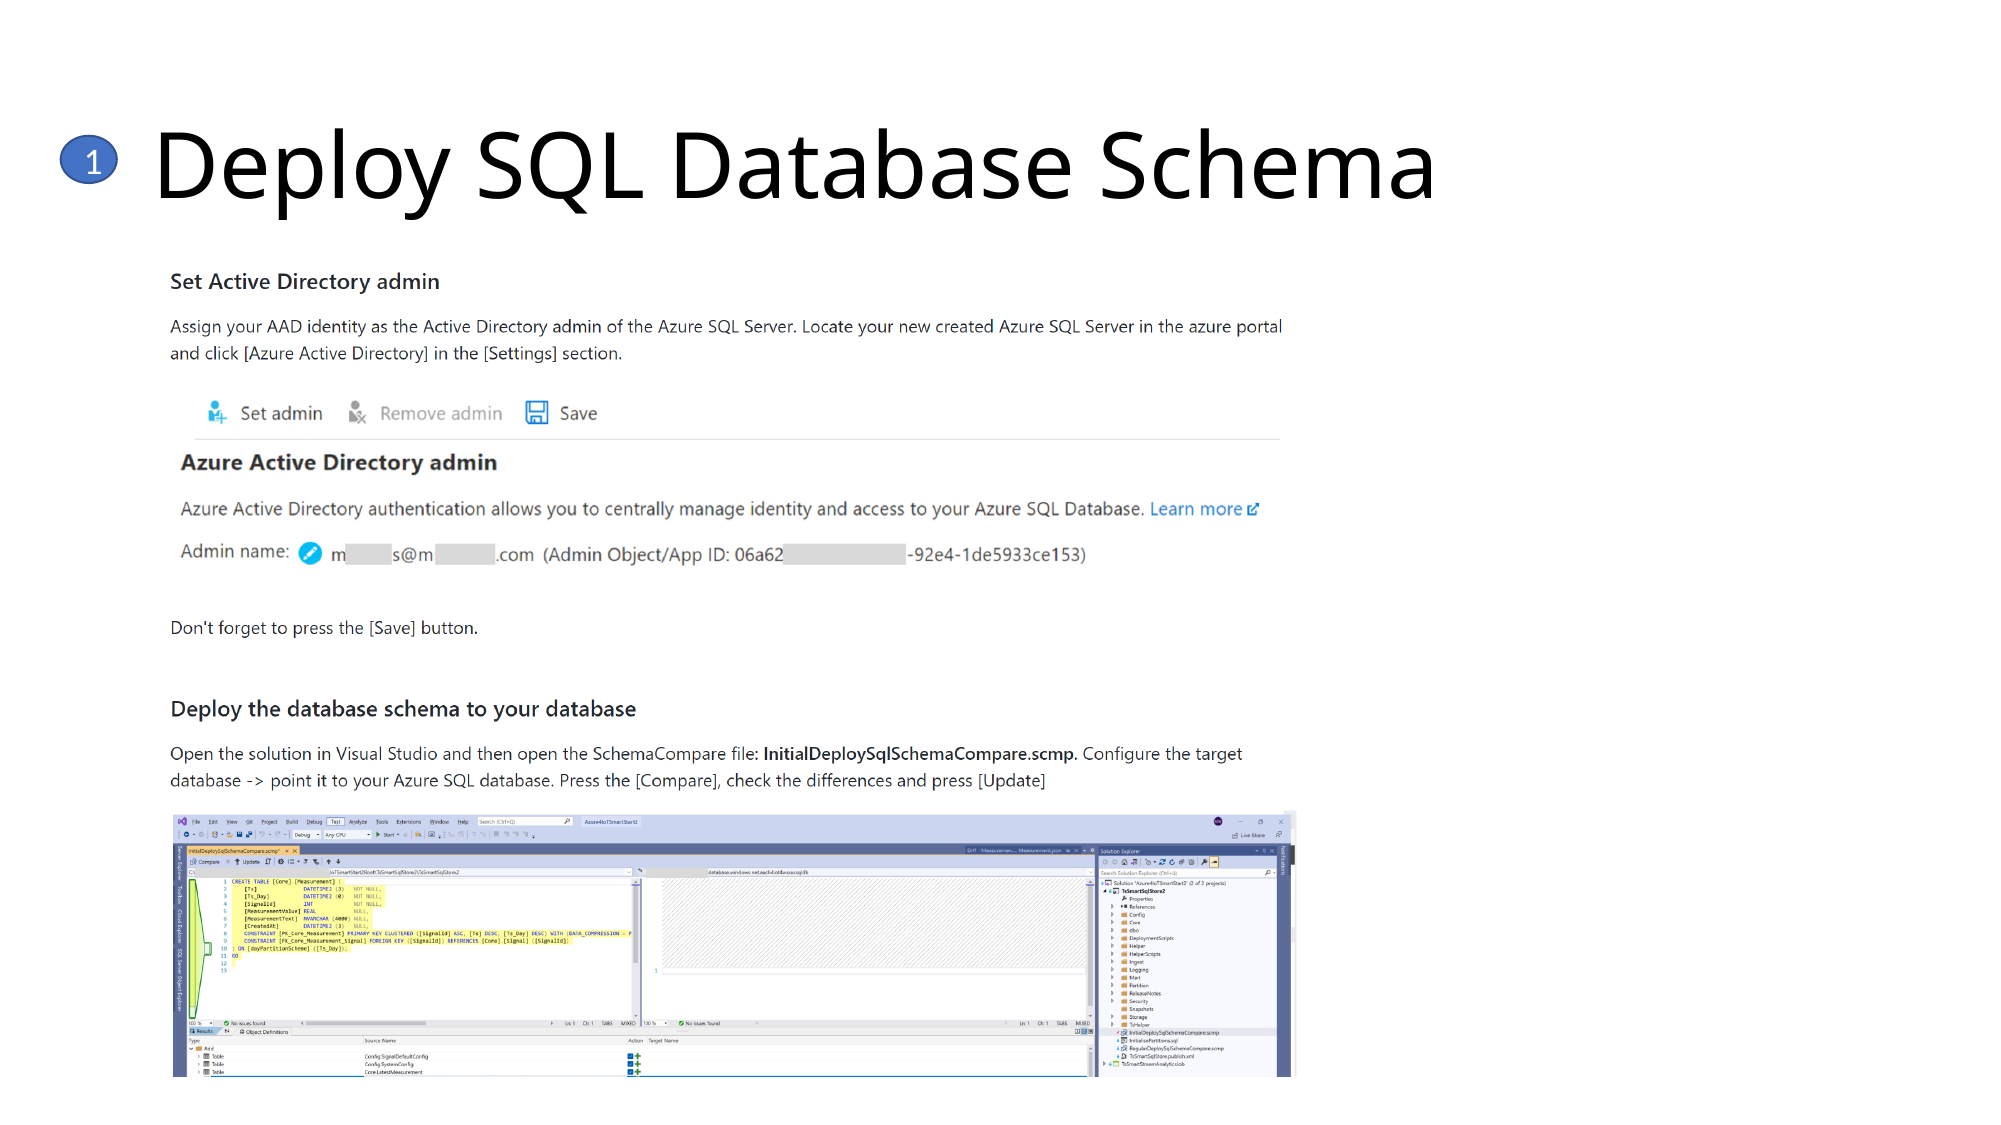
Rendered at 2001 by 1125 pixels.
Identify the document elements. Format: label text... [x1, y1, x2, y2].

picture [137, 251, 1386, 1077]
title Deploy SQL Database Schema [137, 59, 1863, 278]
text_box 1 [59, 134, 118, 185]
